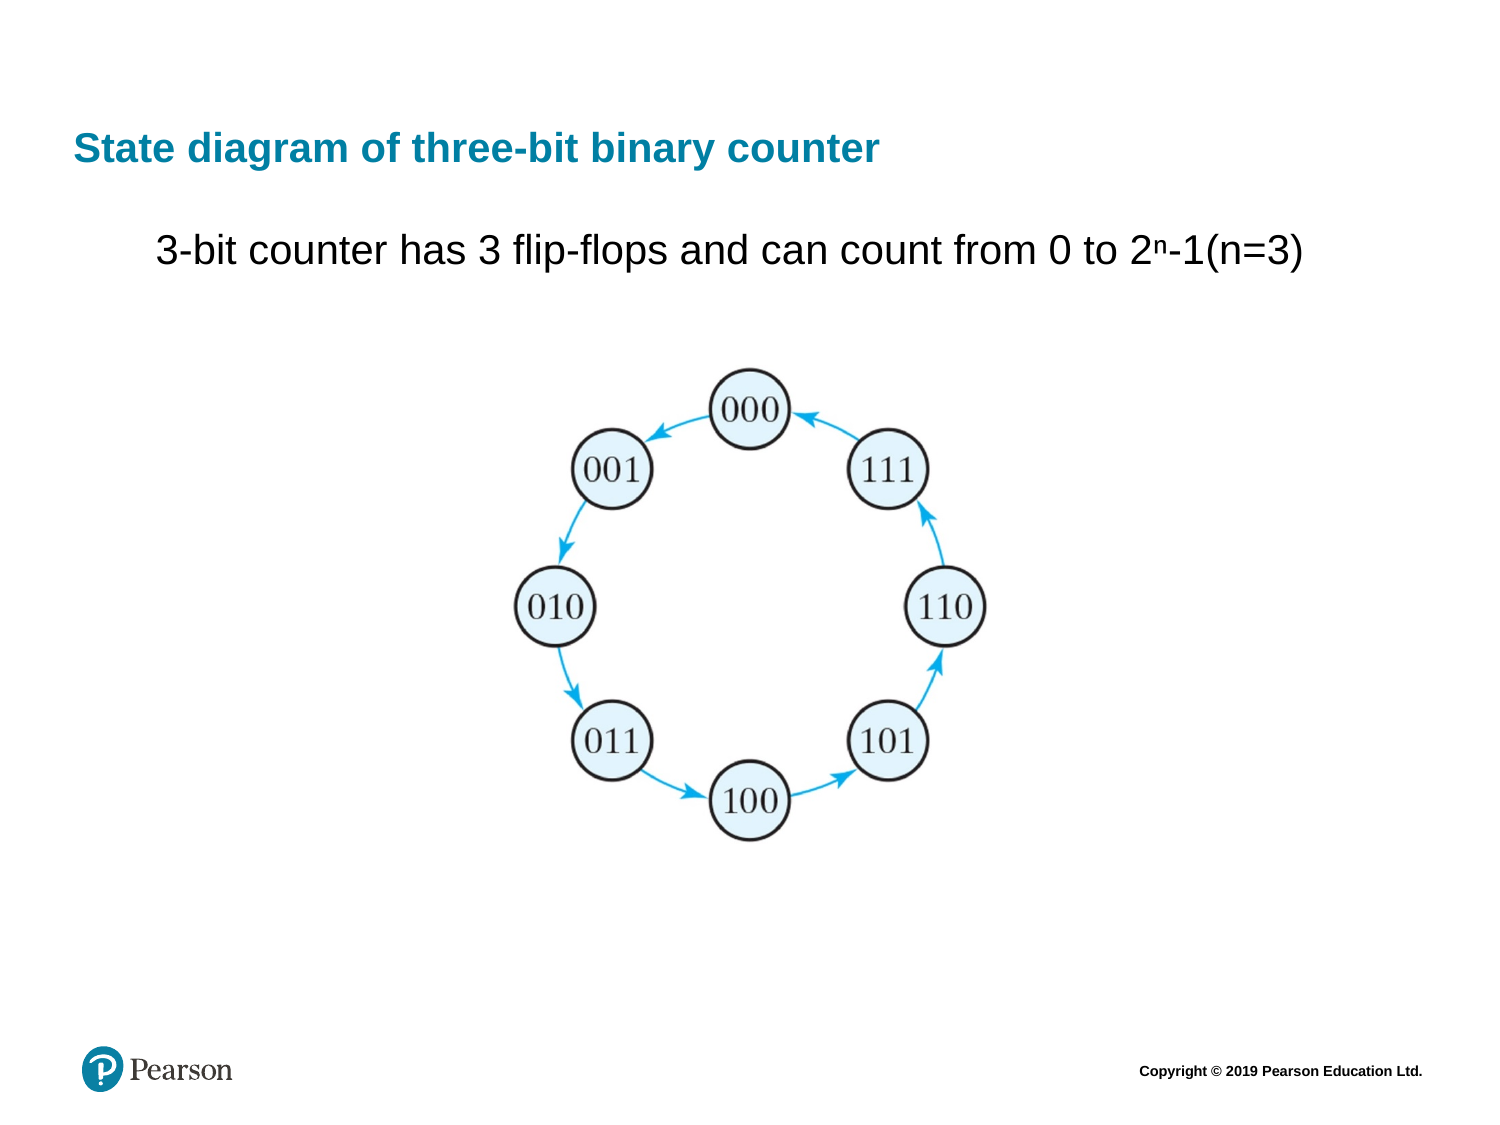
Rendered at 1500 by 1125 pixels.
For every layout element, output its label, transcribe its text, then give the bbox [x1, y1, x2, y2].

title State diagram of three-bit binary counter [73, 70, 1450, 188]
text_box 3-bit counter has 3 flip-flops and can count from 0 to 2ⁿ-1(n=3) [140, 215, 1320, 330]
picture [511, 364, 989, 845]
